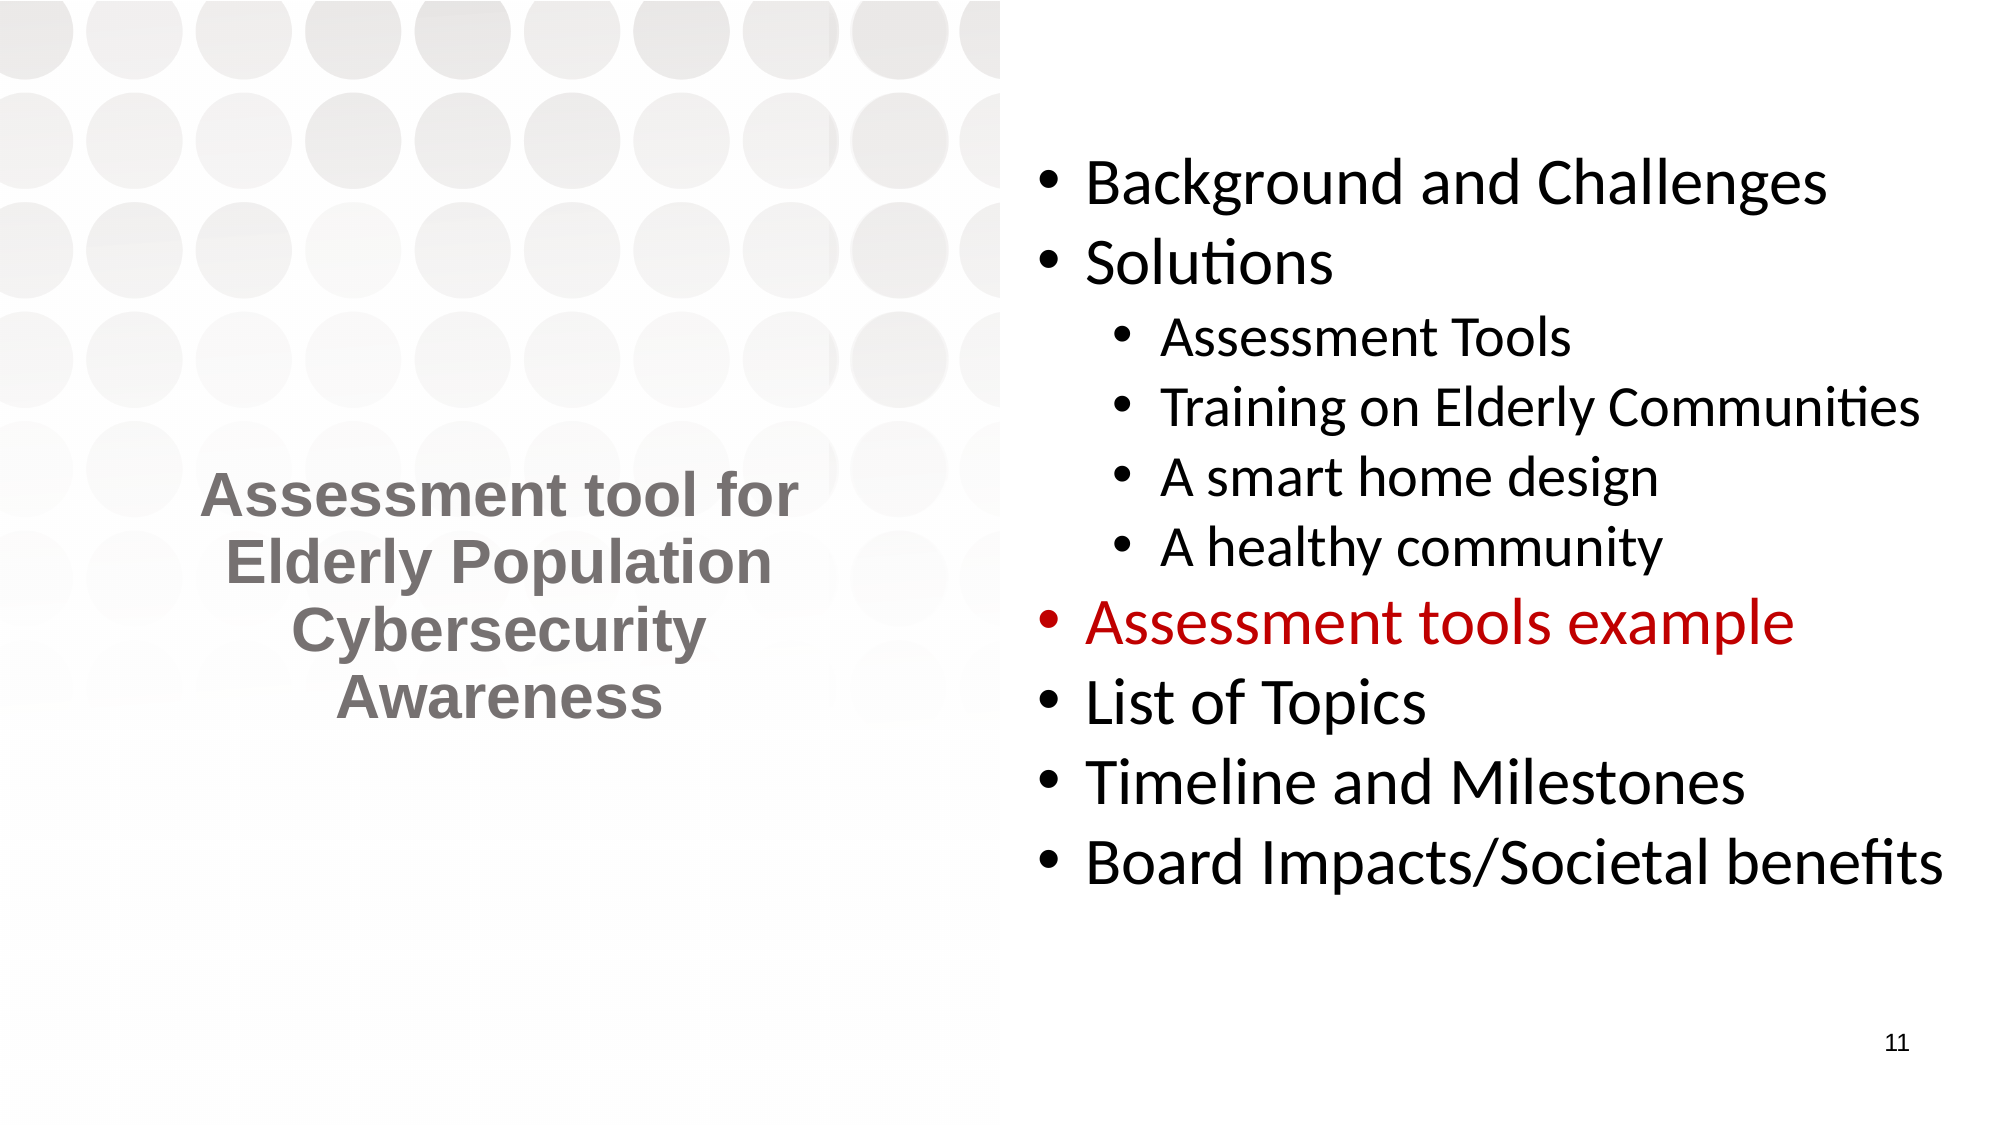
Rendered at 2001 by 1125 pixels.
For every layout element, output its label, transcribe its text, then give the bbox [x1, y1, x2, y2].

slide_number 11 [1484, 1018, 1925, 1064]
picture [0, 1, 1000, 1125]
text_box Background and Challenges Solutions Assessment Tools Training on Elderly Communities A smart home design A healthy community Assessment tools example List of Topics Timeline and Milestones Board Impacts/Societal benefits [1023, 130, 1971, 906]
list Assessment tool for Elderly Population Cybersecurity Awareness [114, 454, 886, 758]
